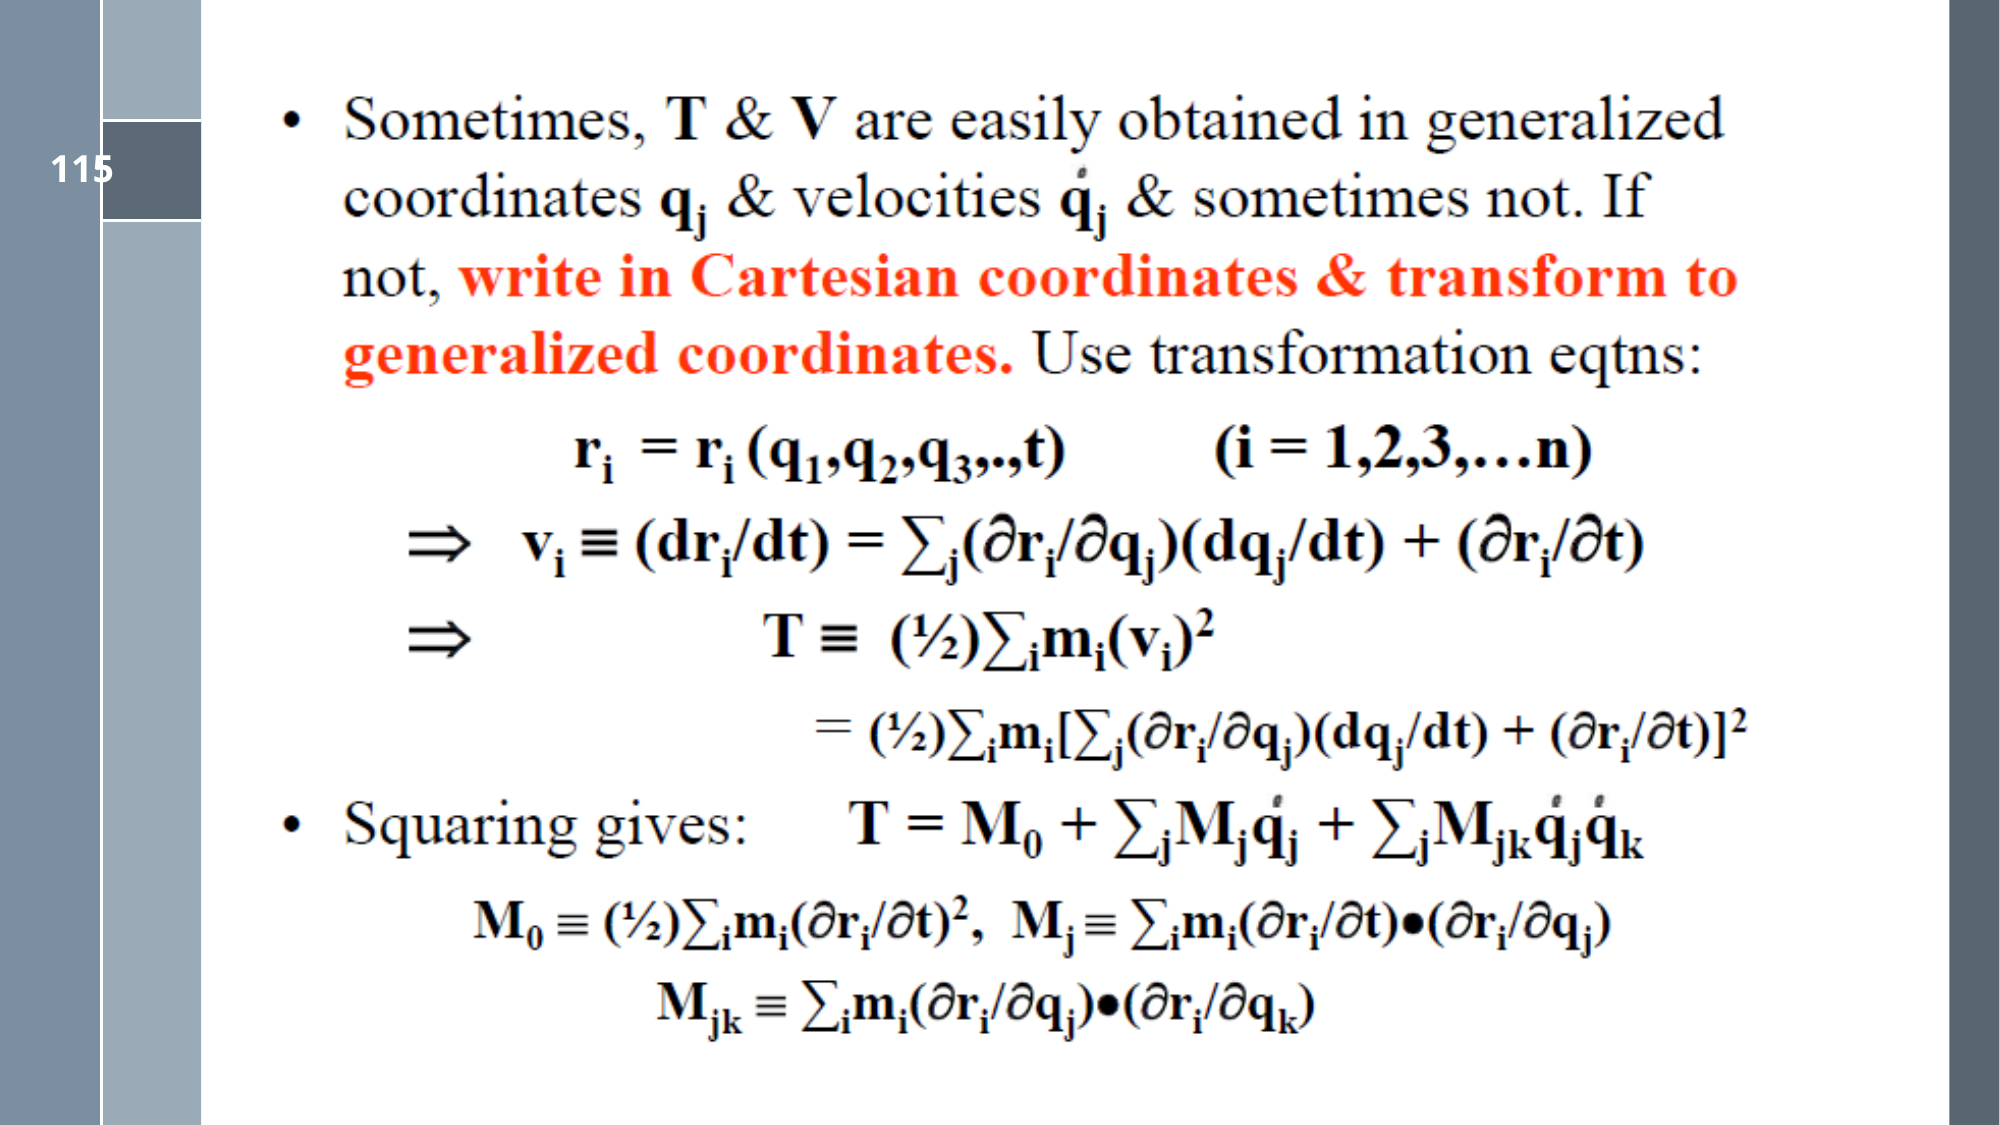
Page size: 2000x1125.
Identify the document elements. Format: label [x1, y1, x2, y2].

picture [269, 87, 1813, 1091]
